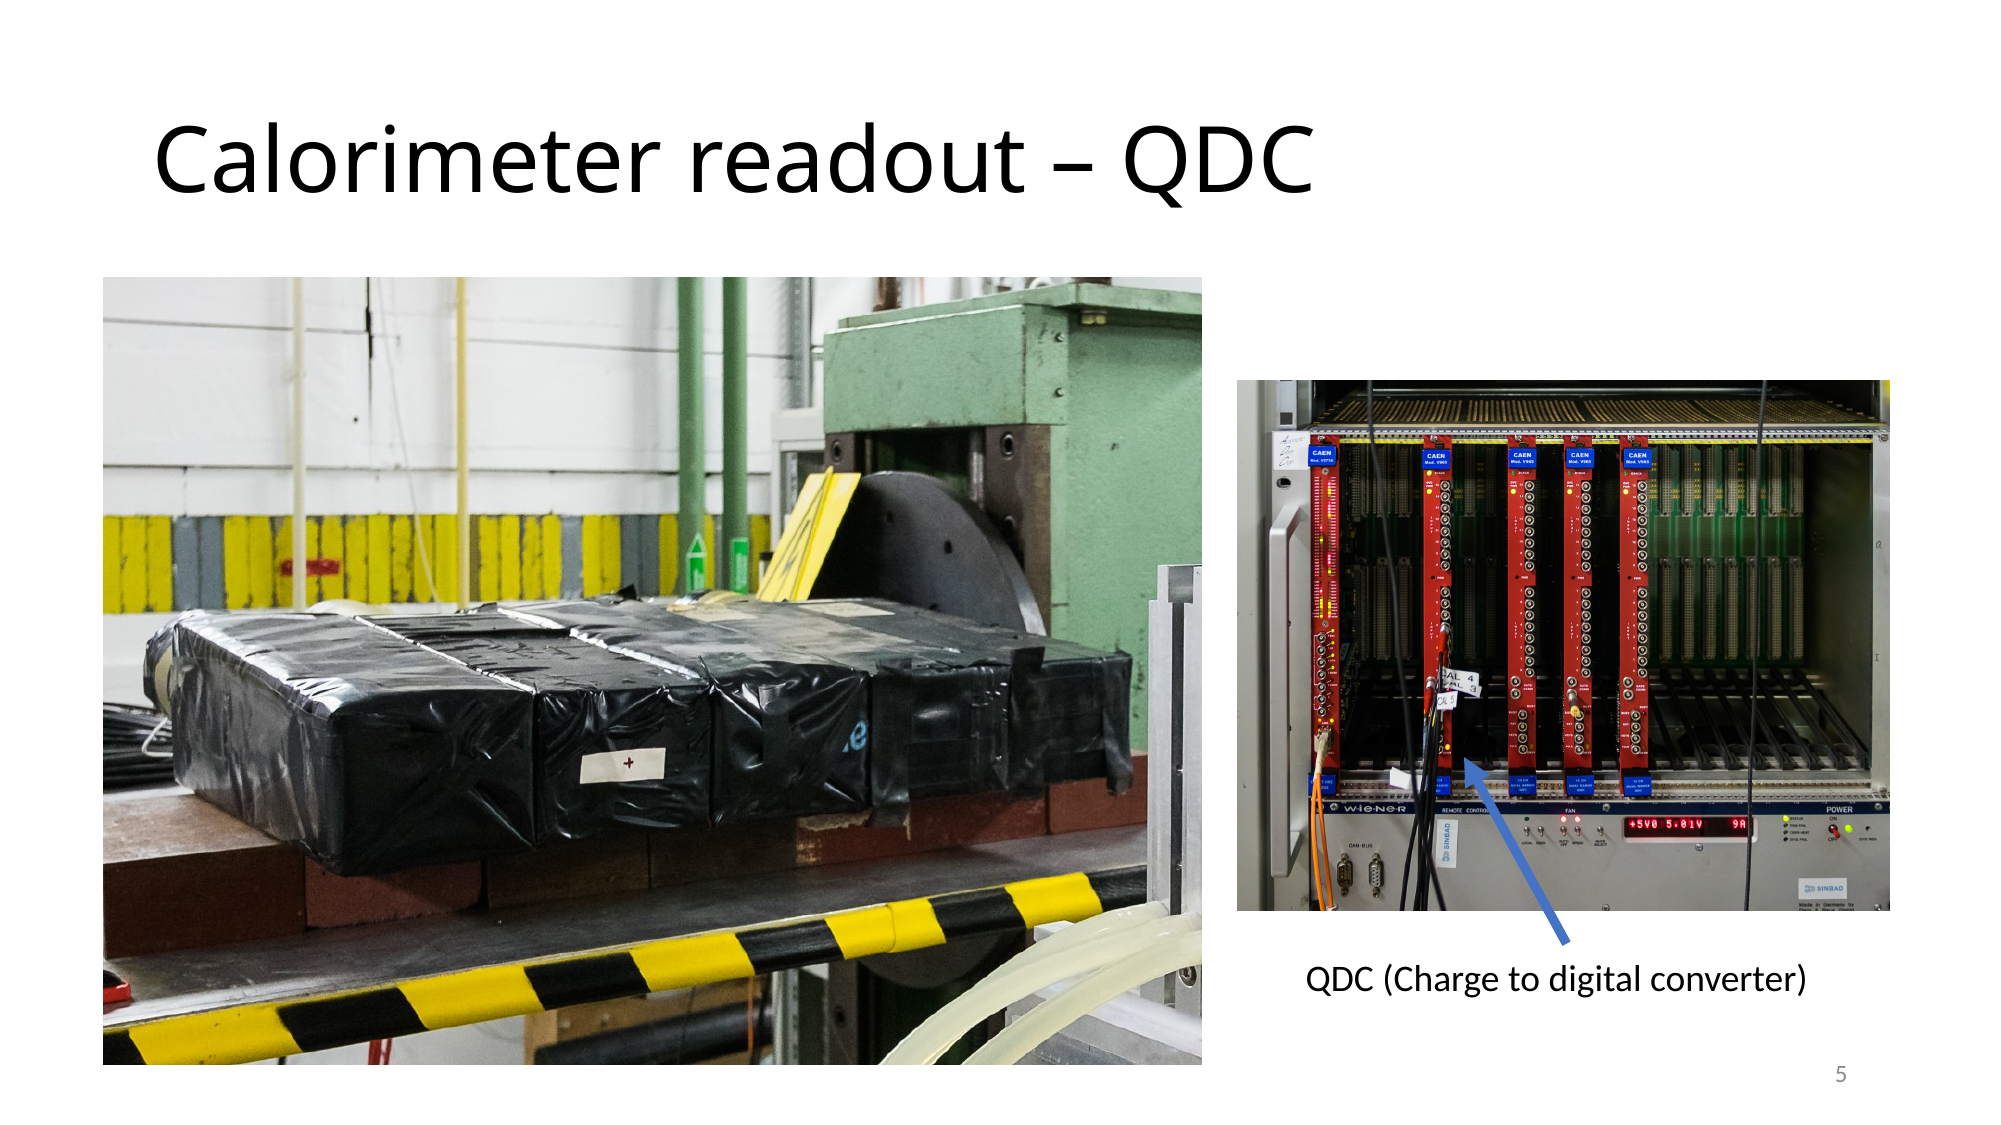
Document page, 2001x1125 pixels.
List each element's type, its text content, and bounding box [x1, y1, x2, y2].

picture [103, 277, 1202, 1066]
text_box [1463, 756, 1567, 944]
picture [1236, 380, 1896, 911]
text_box QDC (Charge to digital converter) [1290, 946, 1843, 1006]
slide_number 5 [1412, 1042, 1863, 1103]
title Calorimeter readout – QDC [137, 53, 1863, 272]
